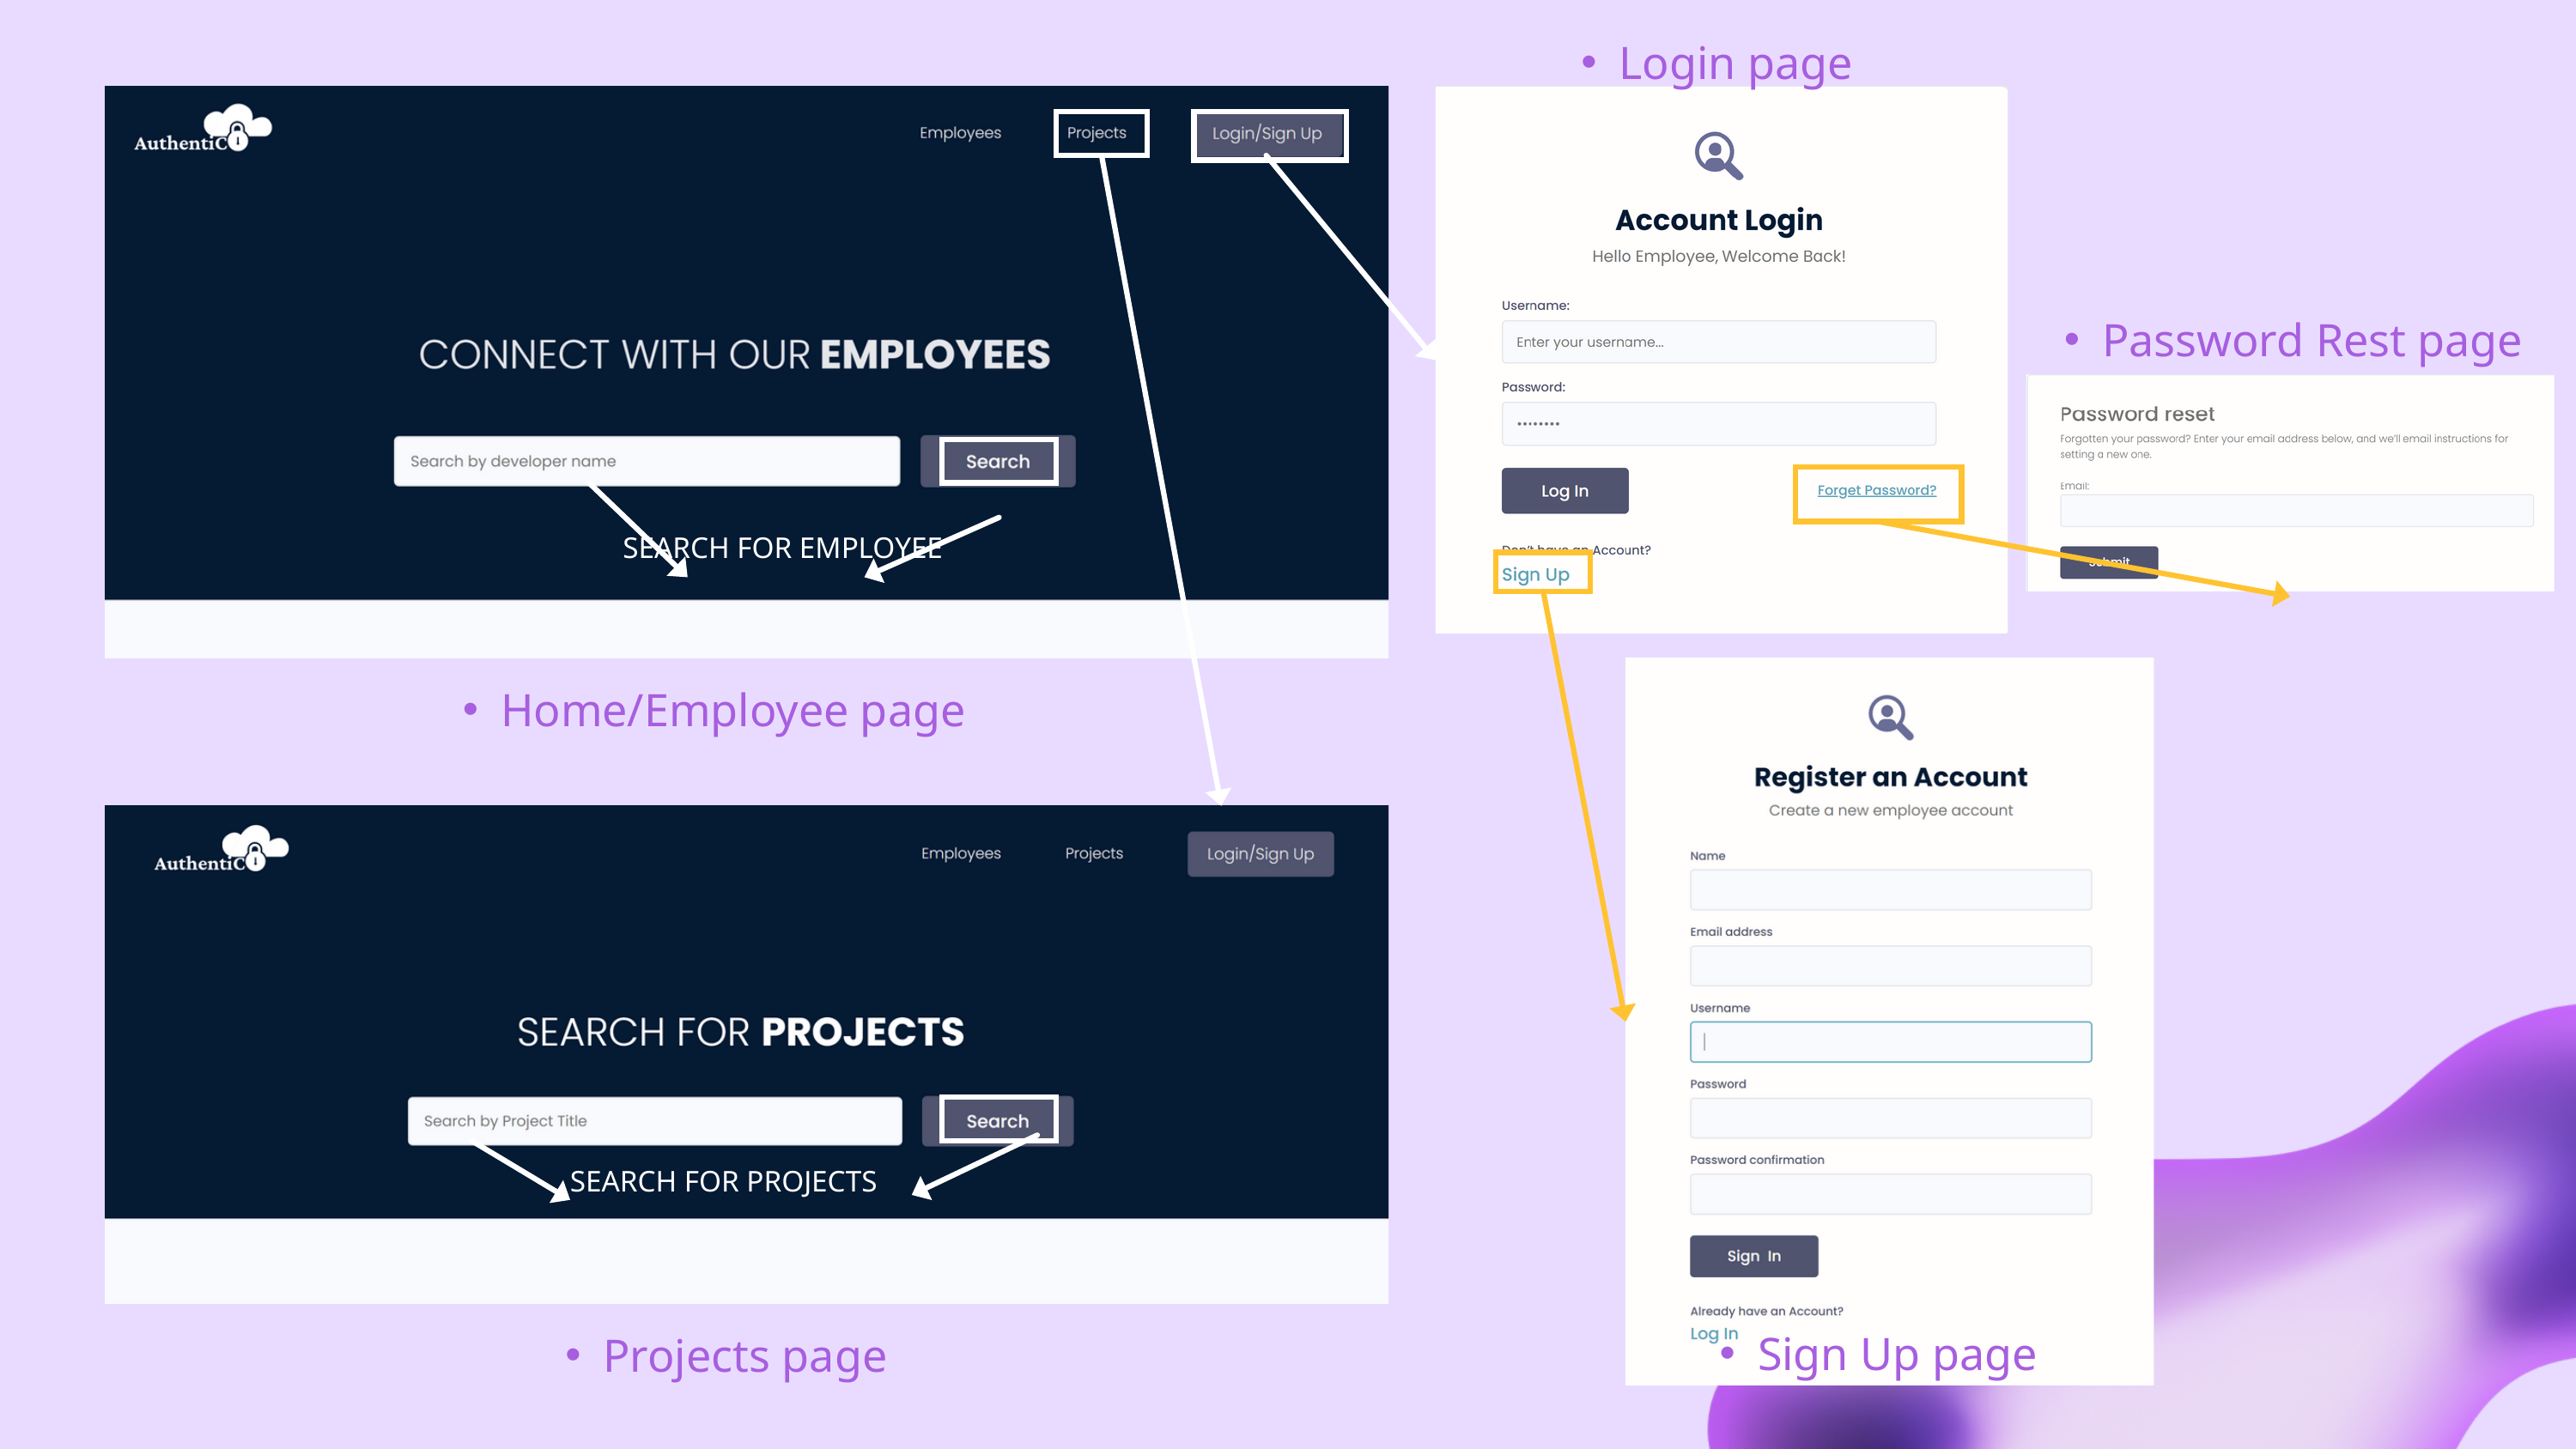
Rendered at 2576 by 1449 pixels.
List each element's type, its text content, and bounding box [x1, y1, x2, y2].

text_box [1194, 112, 1347, 161]
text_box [942, 439, 1056, 483]
text_box Projects page [527, 1318, 967, 1381]
text_box [1698, 991, 2576, 1449]
text_box [673, 565, 688, 578]
text_box [1625, 658, 2154, 1385]
text_box [1544, 598, 1632, 1022]
text_box [1917, 529, 2291, 603]
text_box [864, 565, 893, 581]
text_box [471, 1140, 570, 1203]
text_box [1495, 552, 1591, 591]
text_box SEARCH FOR EMPLOYEE [623, 530, 976, 565]
text_box [105, 86, 1389, 658]
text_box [1055, 112, 1148, 156]
text_box Home/Employee page [424, 673, 1069, 737]
text_box Sign Up page [1681, 1317, 2098, 1380]
text_box [1103, 163, 1229, 806]
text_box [942, 1096, 1056, 1142]
text_box SEARCH FOR PROJECTS [569, 1163, 924, 1198]
text_box [2026, 374, 2555, 591]
text_box [1435, 86, 2008, 634]
text_box Login page [1543, 26, 1923, 89]
text_box Password Rest page [2026, 303, 2555, 366]
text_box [1795, 466, 1962, 522]
text_box [1275, 167, 1436, 361]
text_box [105, 805, 1389, 1304]
